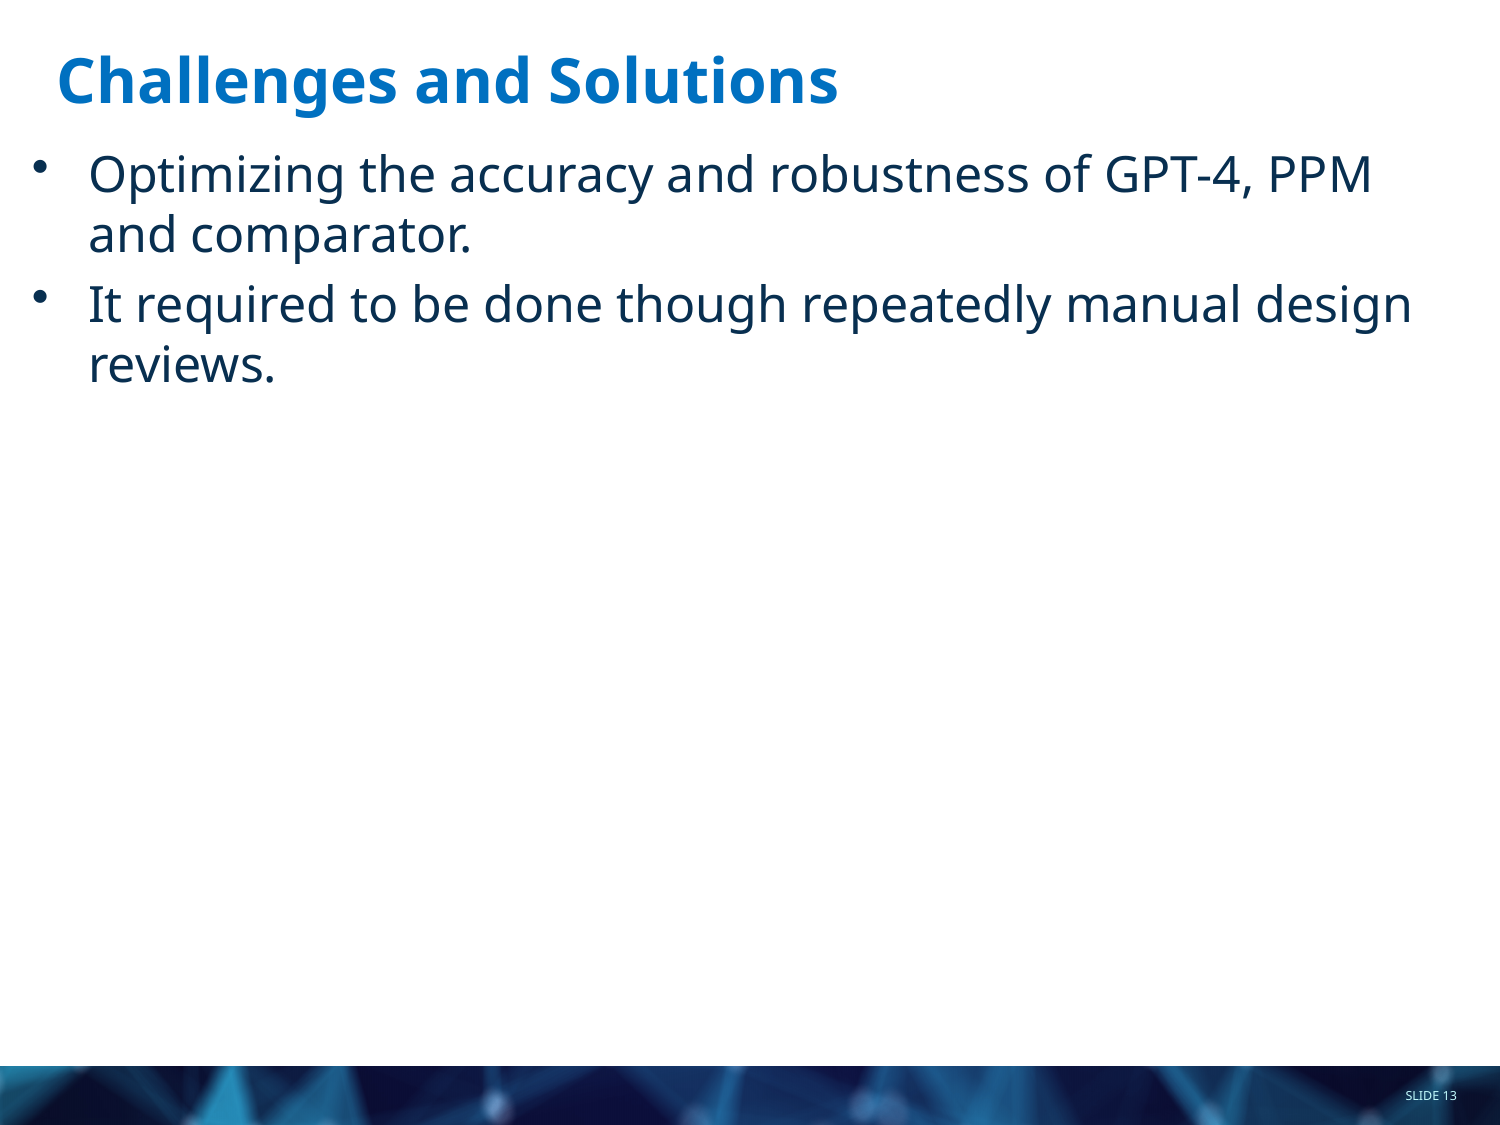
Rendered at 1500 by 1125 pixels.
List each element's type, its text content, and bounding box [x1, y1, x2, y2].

title Challenges and Solutions [41, 33, 1329, 124]
picture [0, 1066, 1500, 1125]
list Optimizing the accuracy and robustness of GPT-4, PPM and comparator. It required to be done though repeatedly manual design reviews. [16, 134, 1463, 931]
